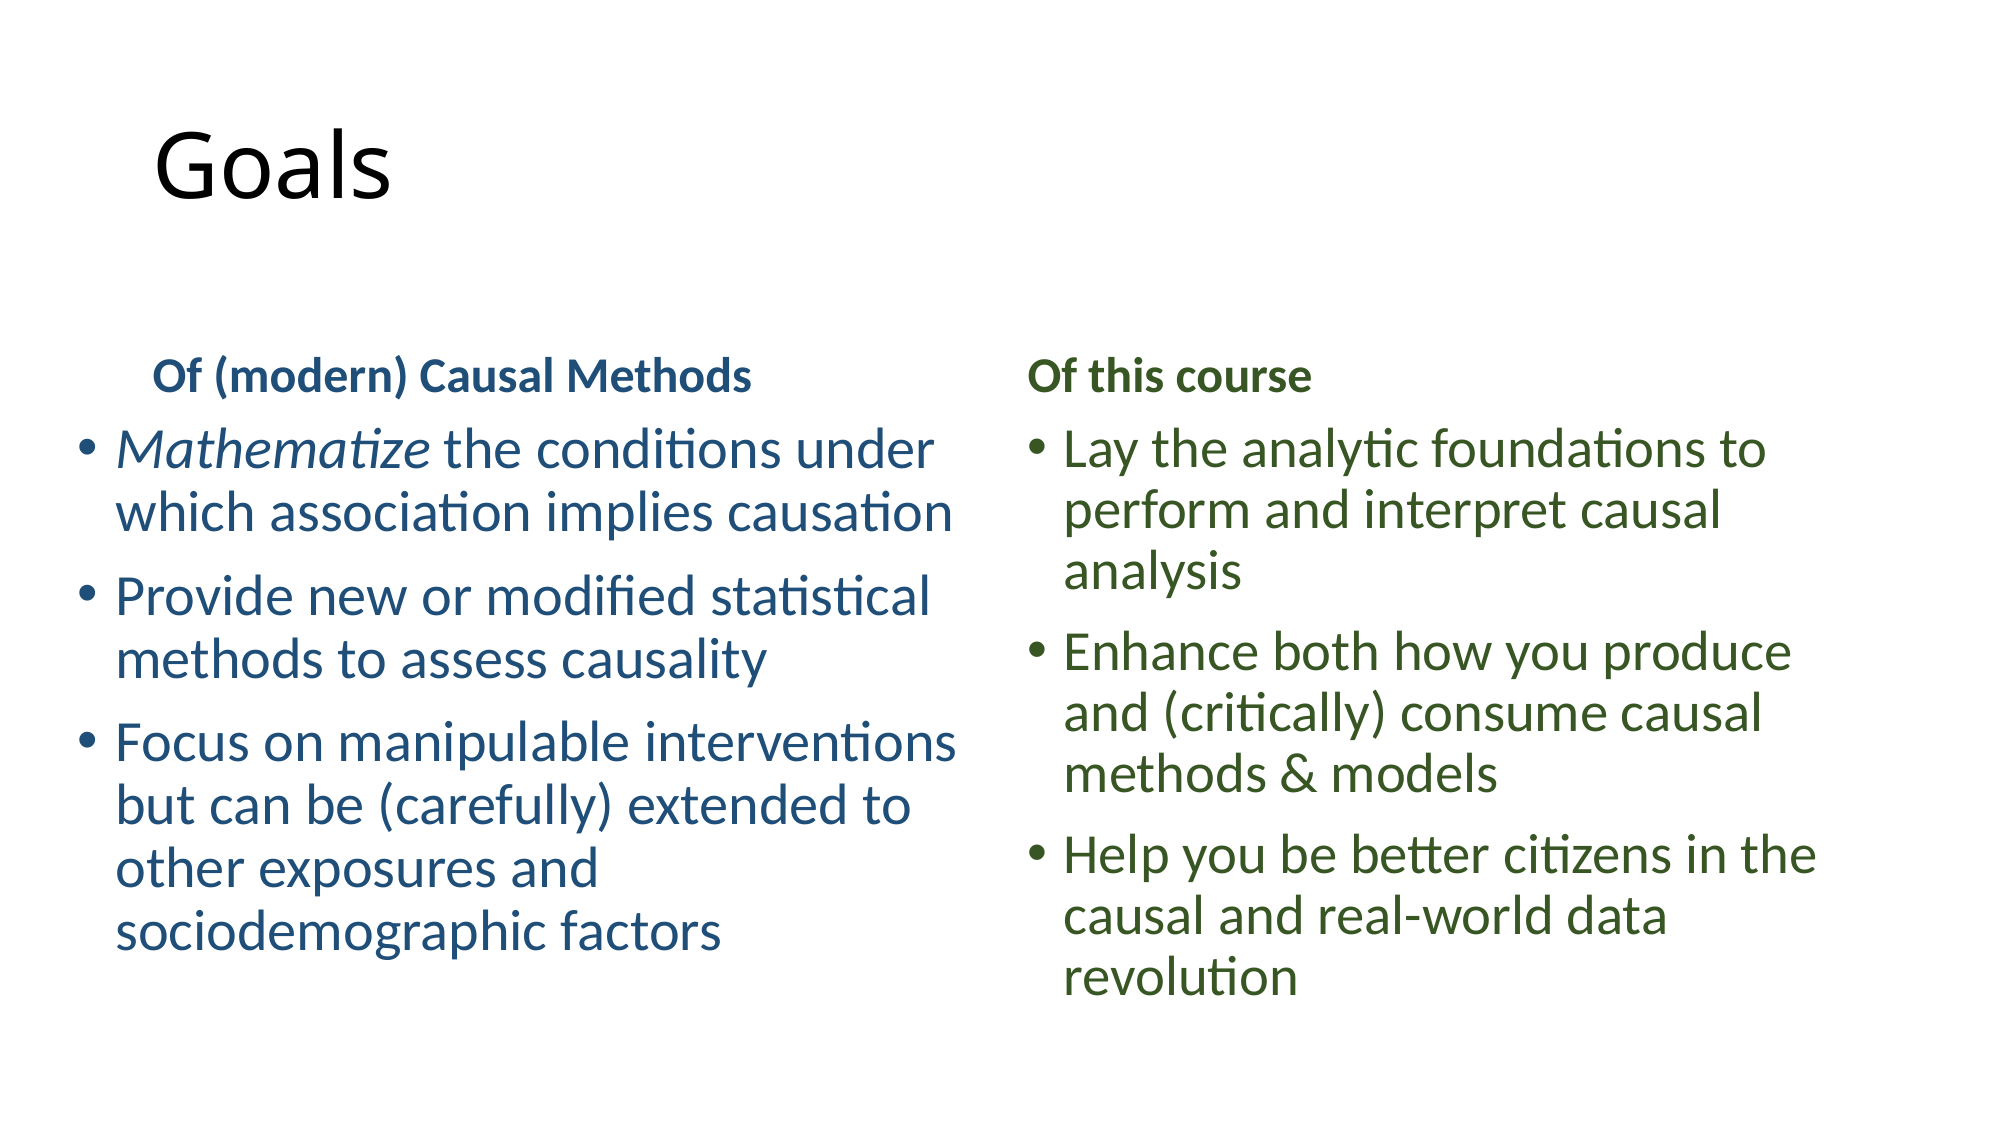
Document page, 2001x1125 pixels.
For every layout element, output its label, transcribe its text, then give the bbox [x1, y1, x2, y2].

list Of (modern) Causal Methods [137, 275, 984, 410]
list Mathematize the conditions under which association implies causation Provide new or modified statistical methods to assess causality Focus on manipulable interventions but can be (carefully) extended to other exposures and sociodemographic factors [62, 410, 984, 1016]
title Goals [137, 59, 1863, 278]
list Of this course [1012, 275, 1863, 410]
list Lay the analytic foundations to perform and interpret causal analysis Enhance both how you produce and (critically) consume causal methods & models Help you be better citizens in the causal and real-world data revolution [1012, 410, 1892, 1016]
